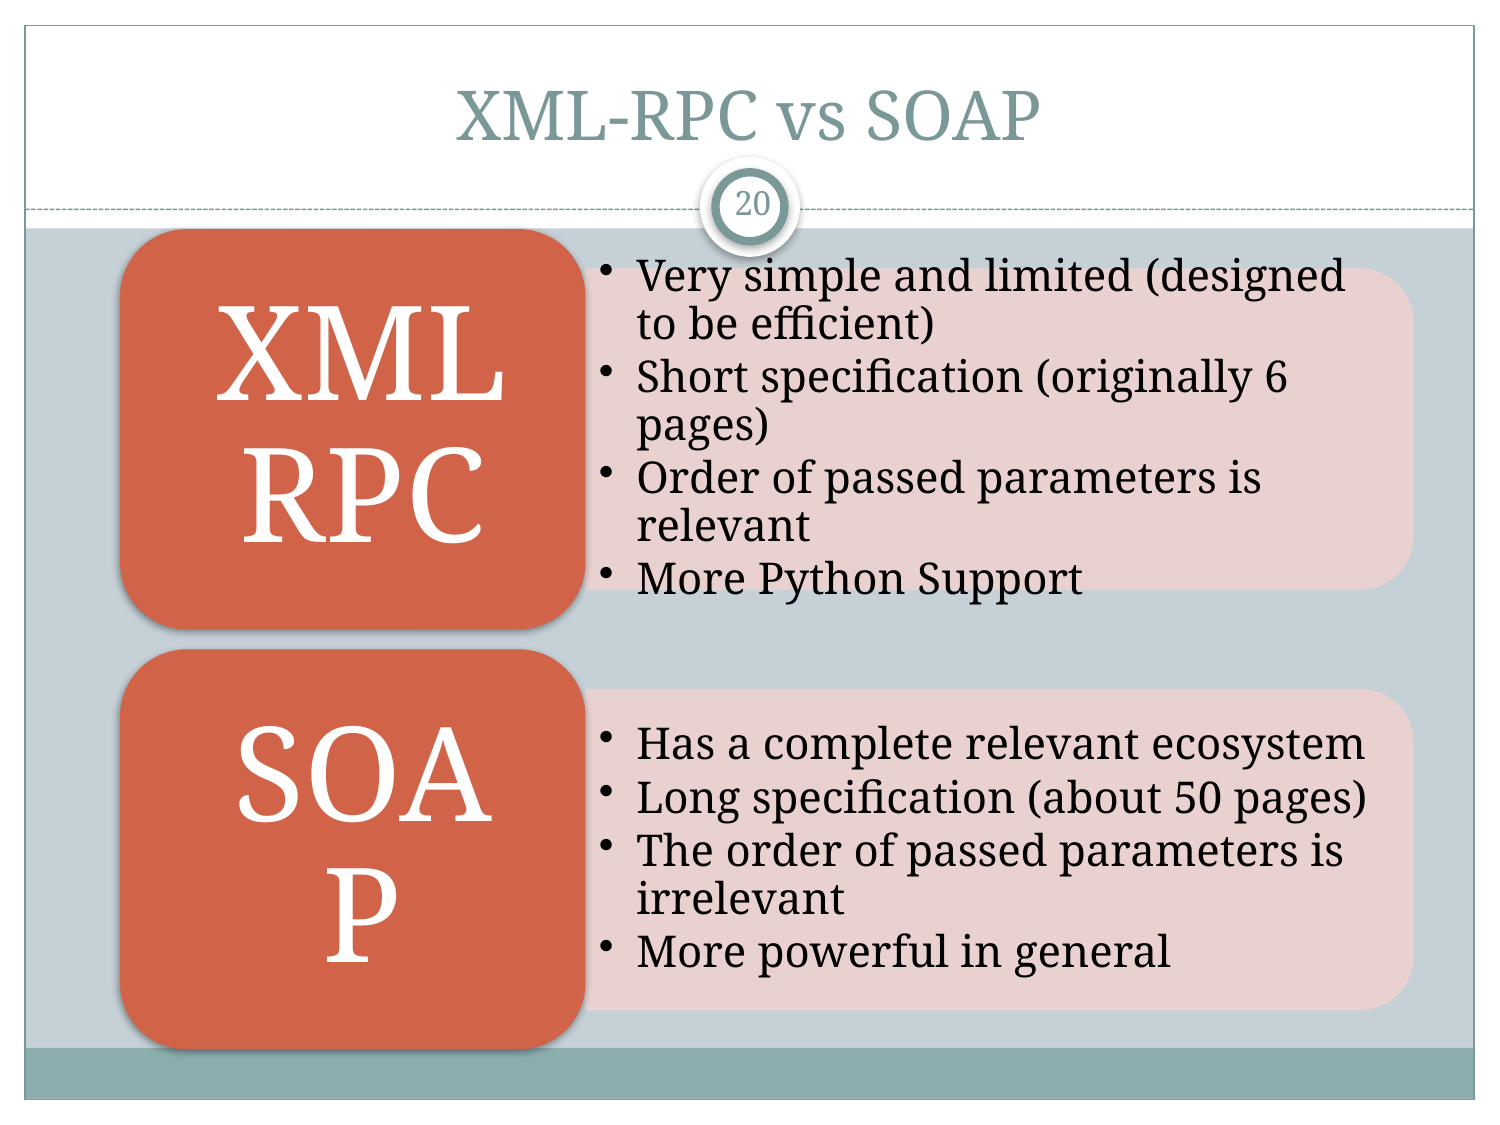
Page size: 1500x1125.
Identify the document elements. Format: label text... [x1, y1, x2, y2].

slide_number 20 [715, 168, 791, 226]
title XML-RPC vs SOAP [49, 37, 1450, 162]
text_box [119, 228, 1414, 1050]
